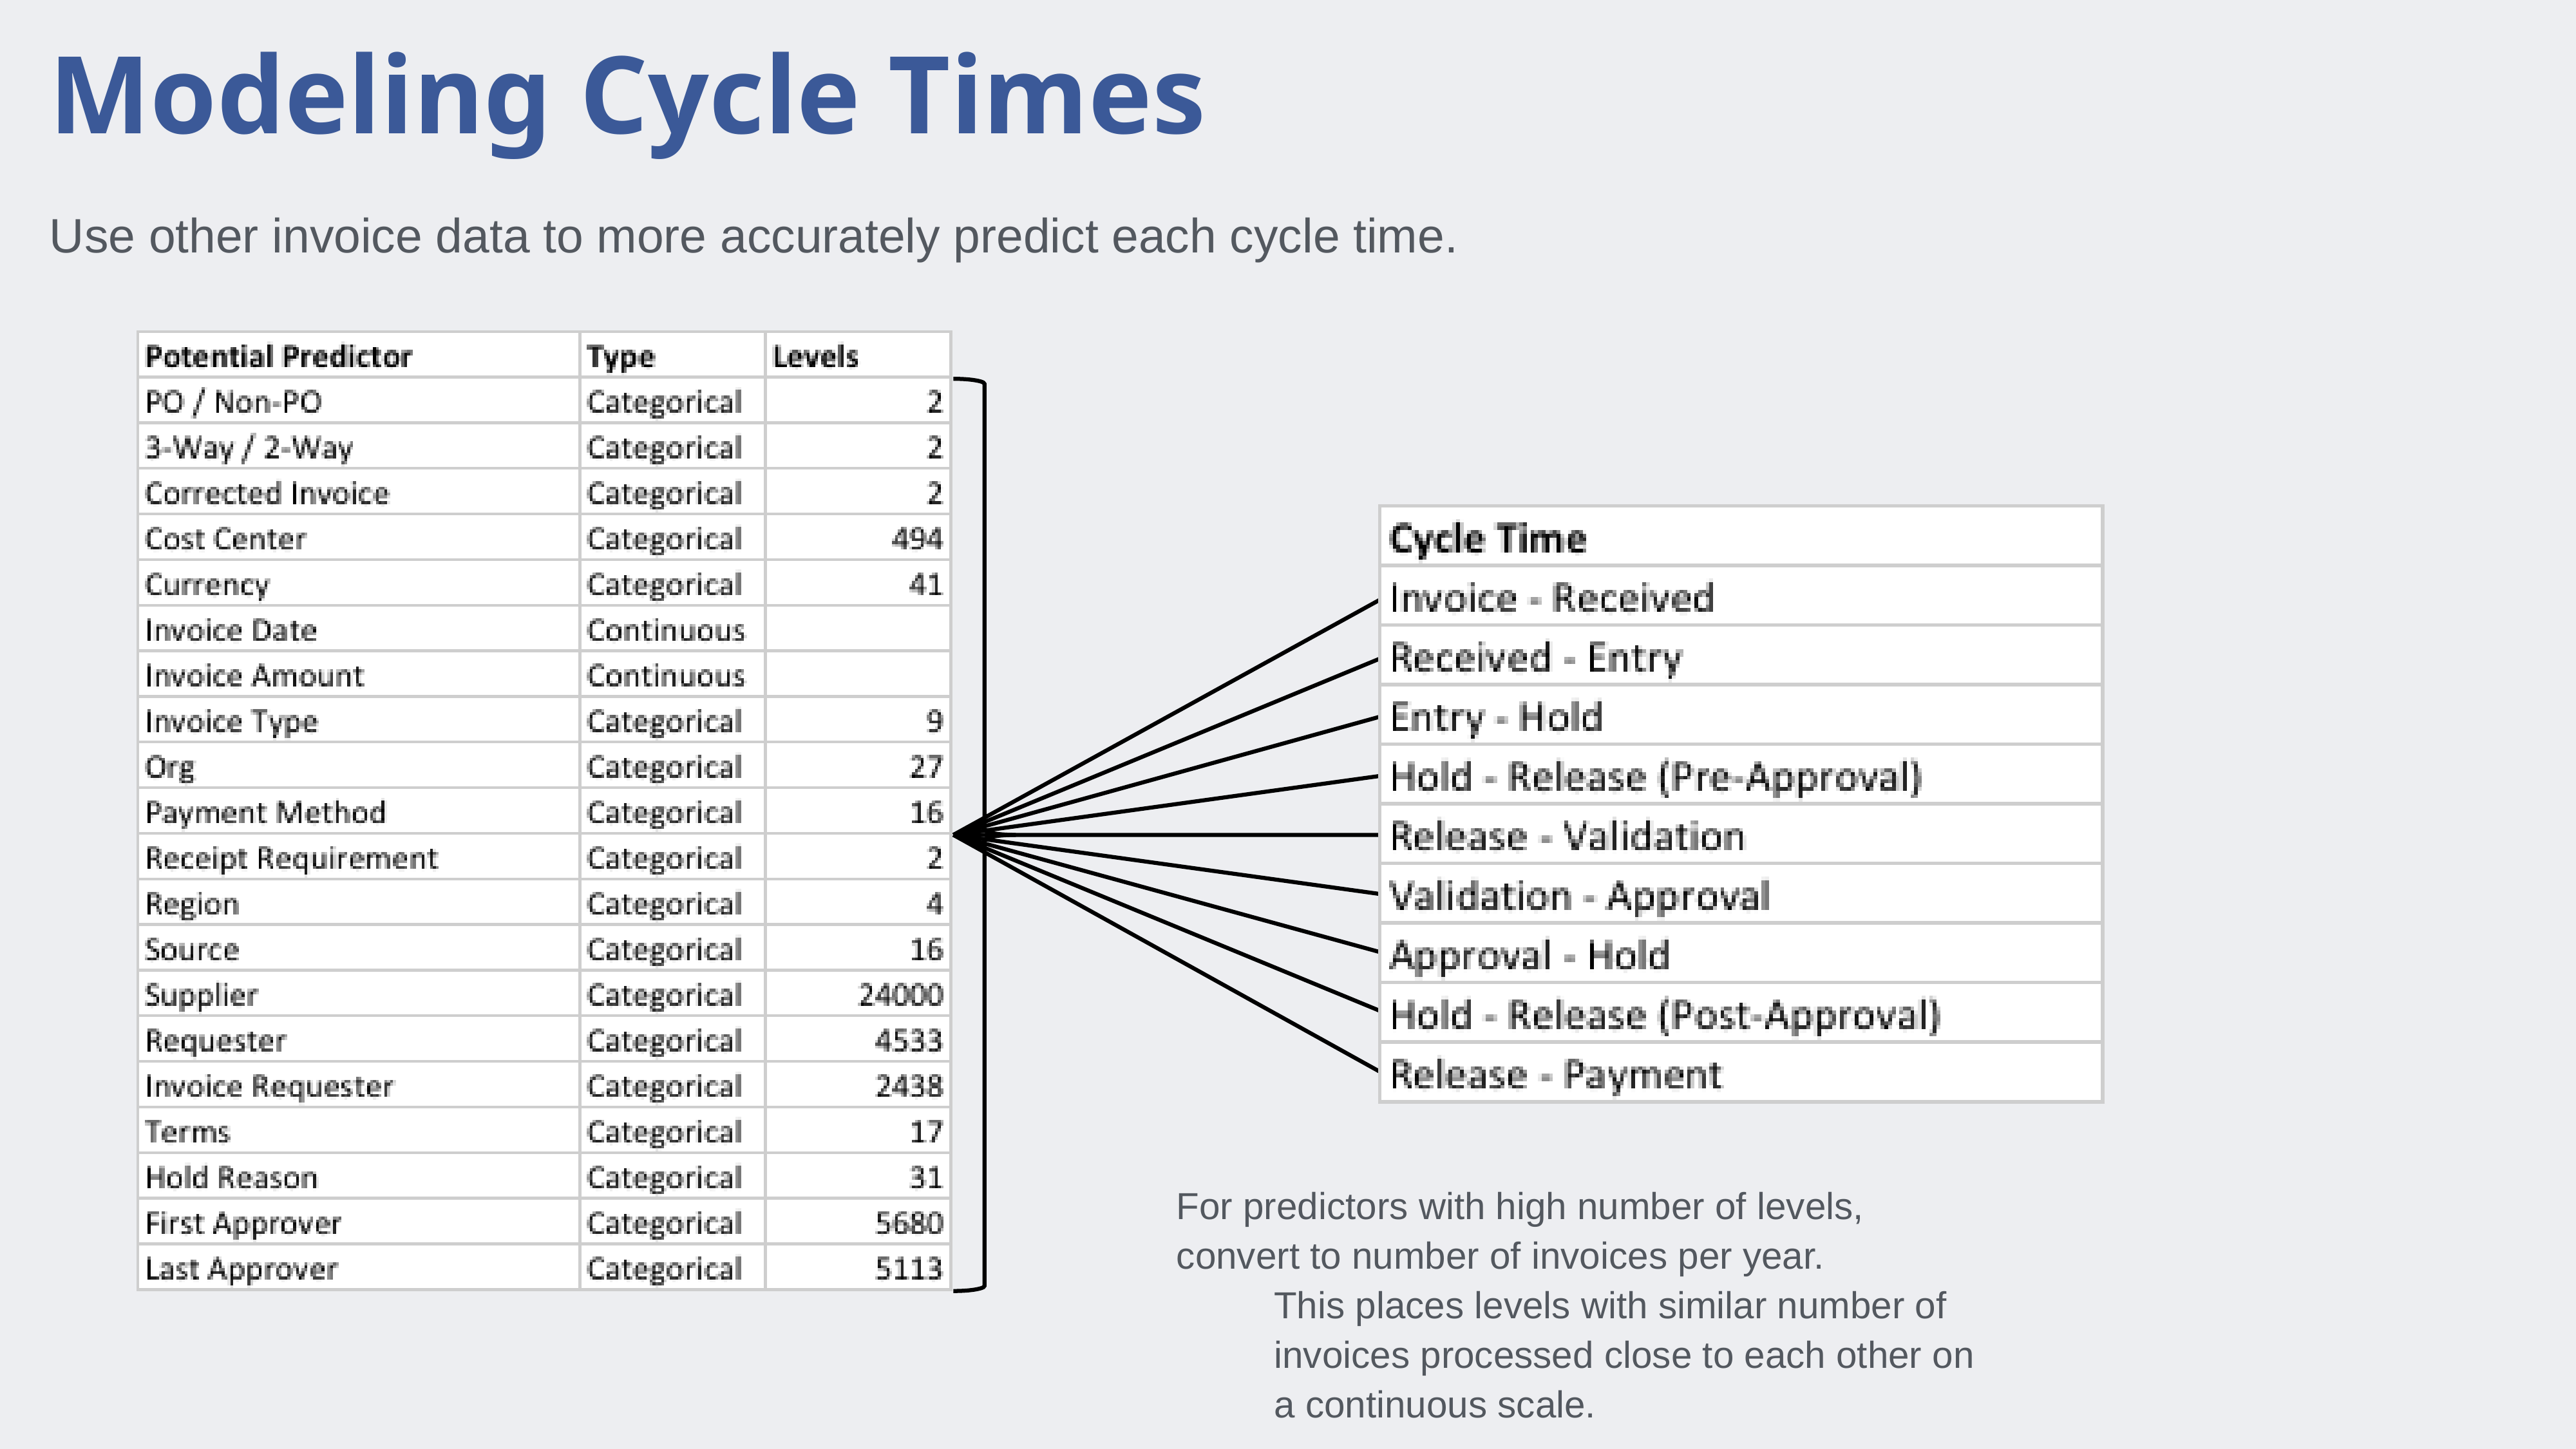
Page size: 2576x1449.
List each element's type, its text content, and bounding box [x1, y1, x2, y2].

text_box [1016, 835, 1378, 1073]
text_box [1016, 658, 1378, 716]
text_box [1016, 775, 1378, 835]
text_box [953, 379, 985, 832]
title Modeling Cycle Times [49, 0, 2304, 156]
picture [137, 330, 952, 1291]
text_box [1378, 504, 2105, 1104]
text_box For predictors with high number of levels, convert to number of invoices per year. This places levels with similar number of invoices processed close to each other on a continuous scale. [1176, 1177, 1987, 1425]
text_box [953, 838, 985, 1291]
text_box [1016, 599, 1378, 658]
text_box Use other invoice data to more accurately predict each cycle time. [49, 198, 2042, 263]
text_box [1016, 716, 1378, 775]
